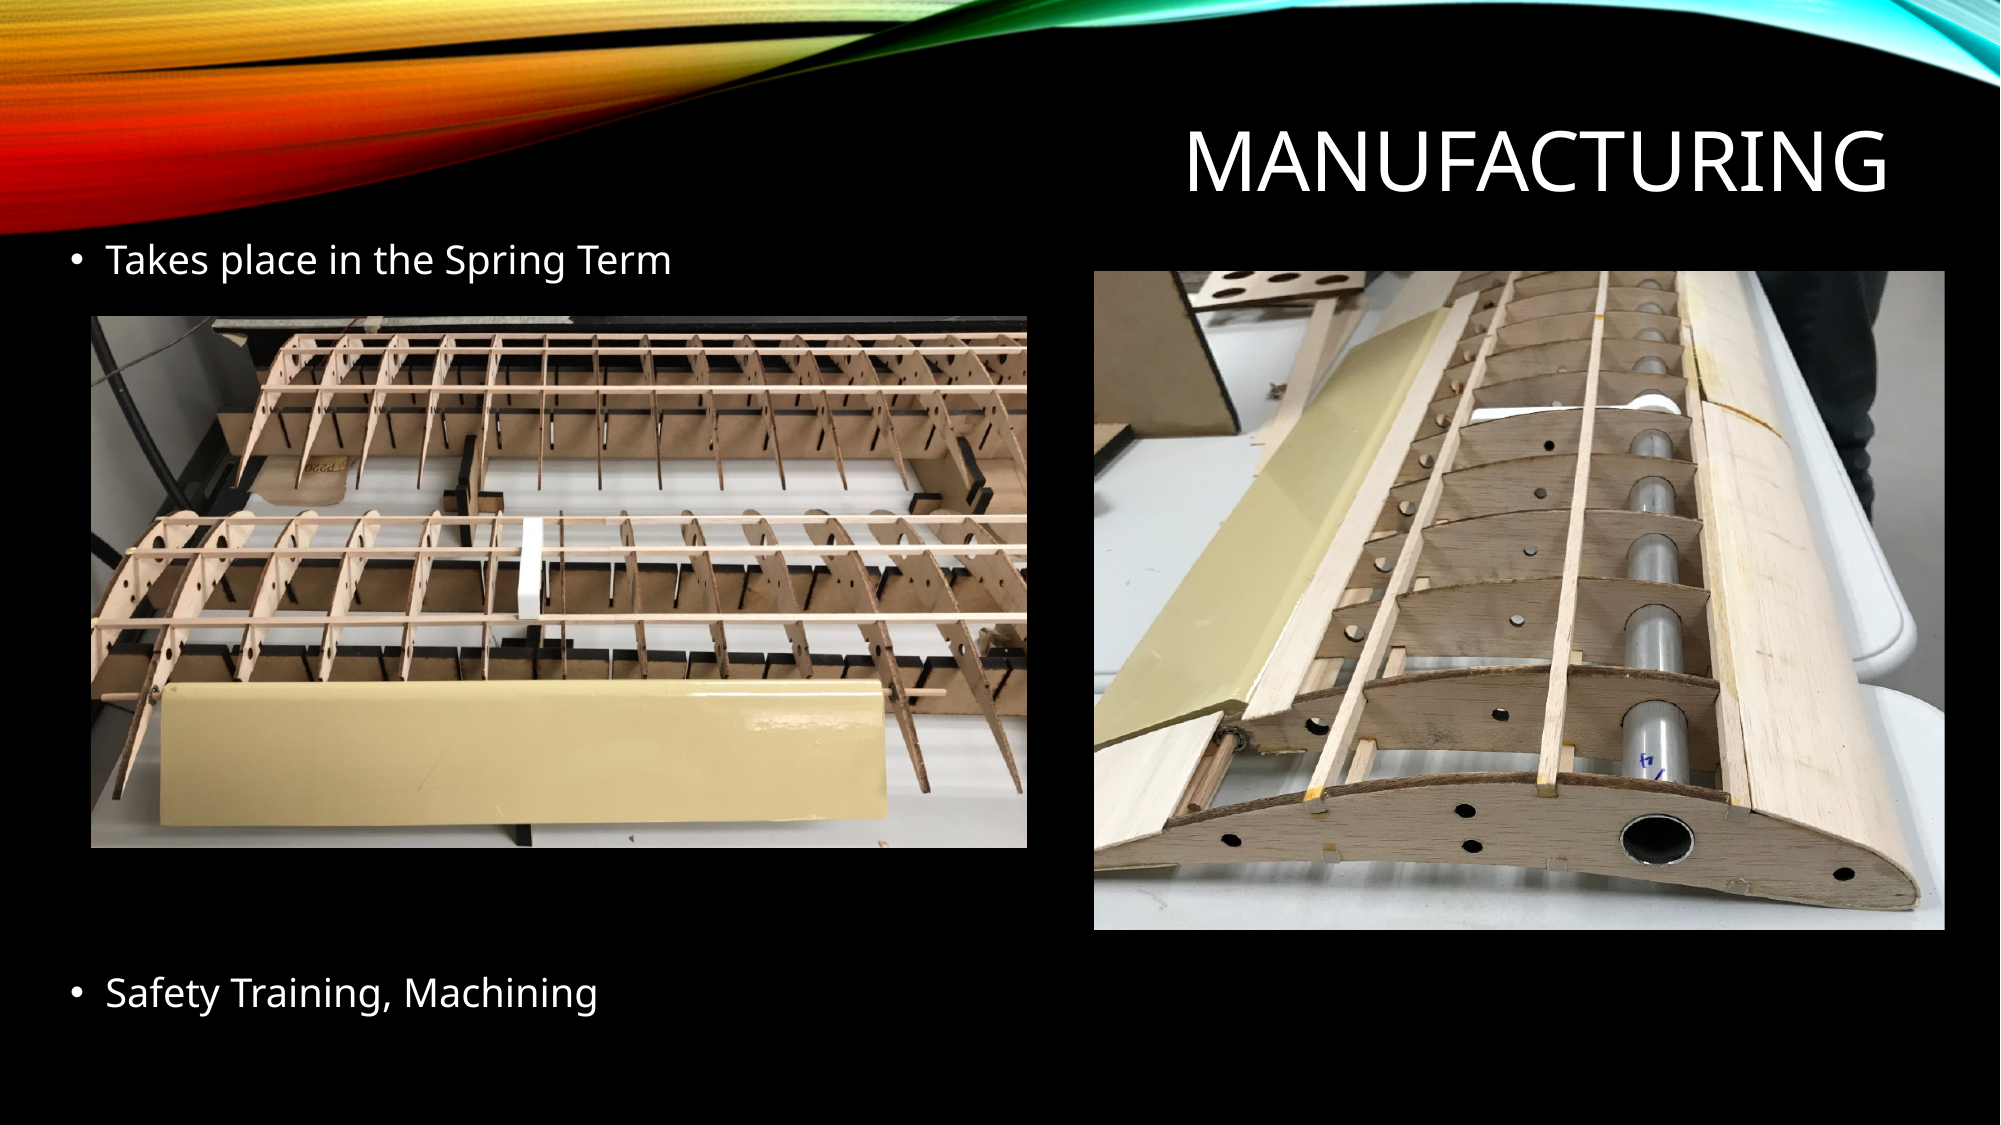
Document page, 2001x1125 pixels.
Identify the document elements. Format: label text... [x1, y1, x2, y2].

title Manufacturing [493, 58, 1907, 271]
picture [1094, 174, 1945, 1027]
picture [0, 0, 2000, 237]
picture [91, 316, 1027, 848]
list Takes place in the Spring Term Safety Training, Machining [55, 232, 1831, 1030]
